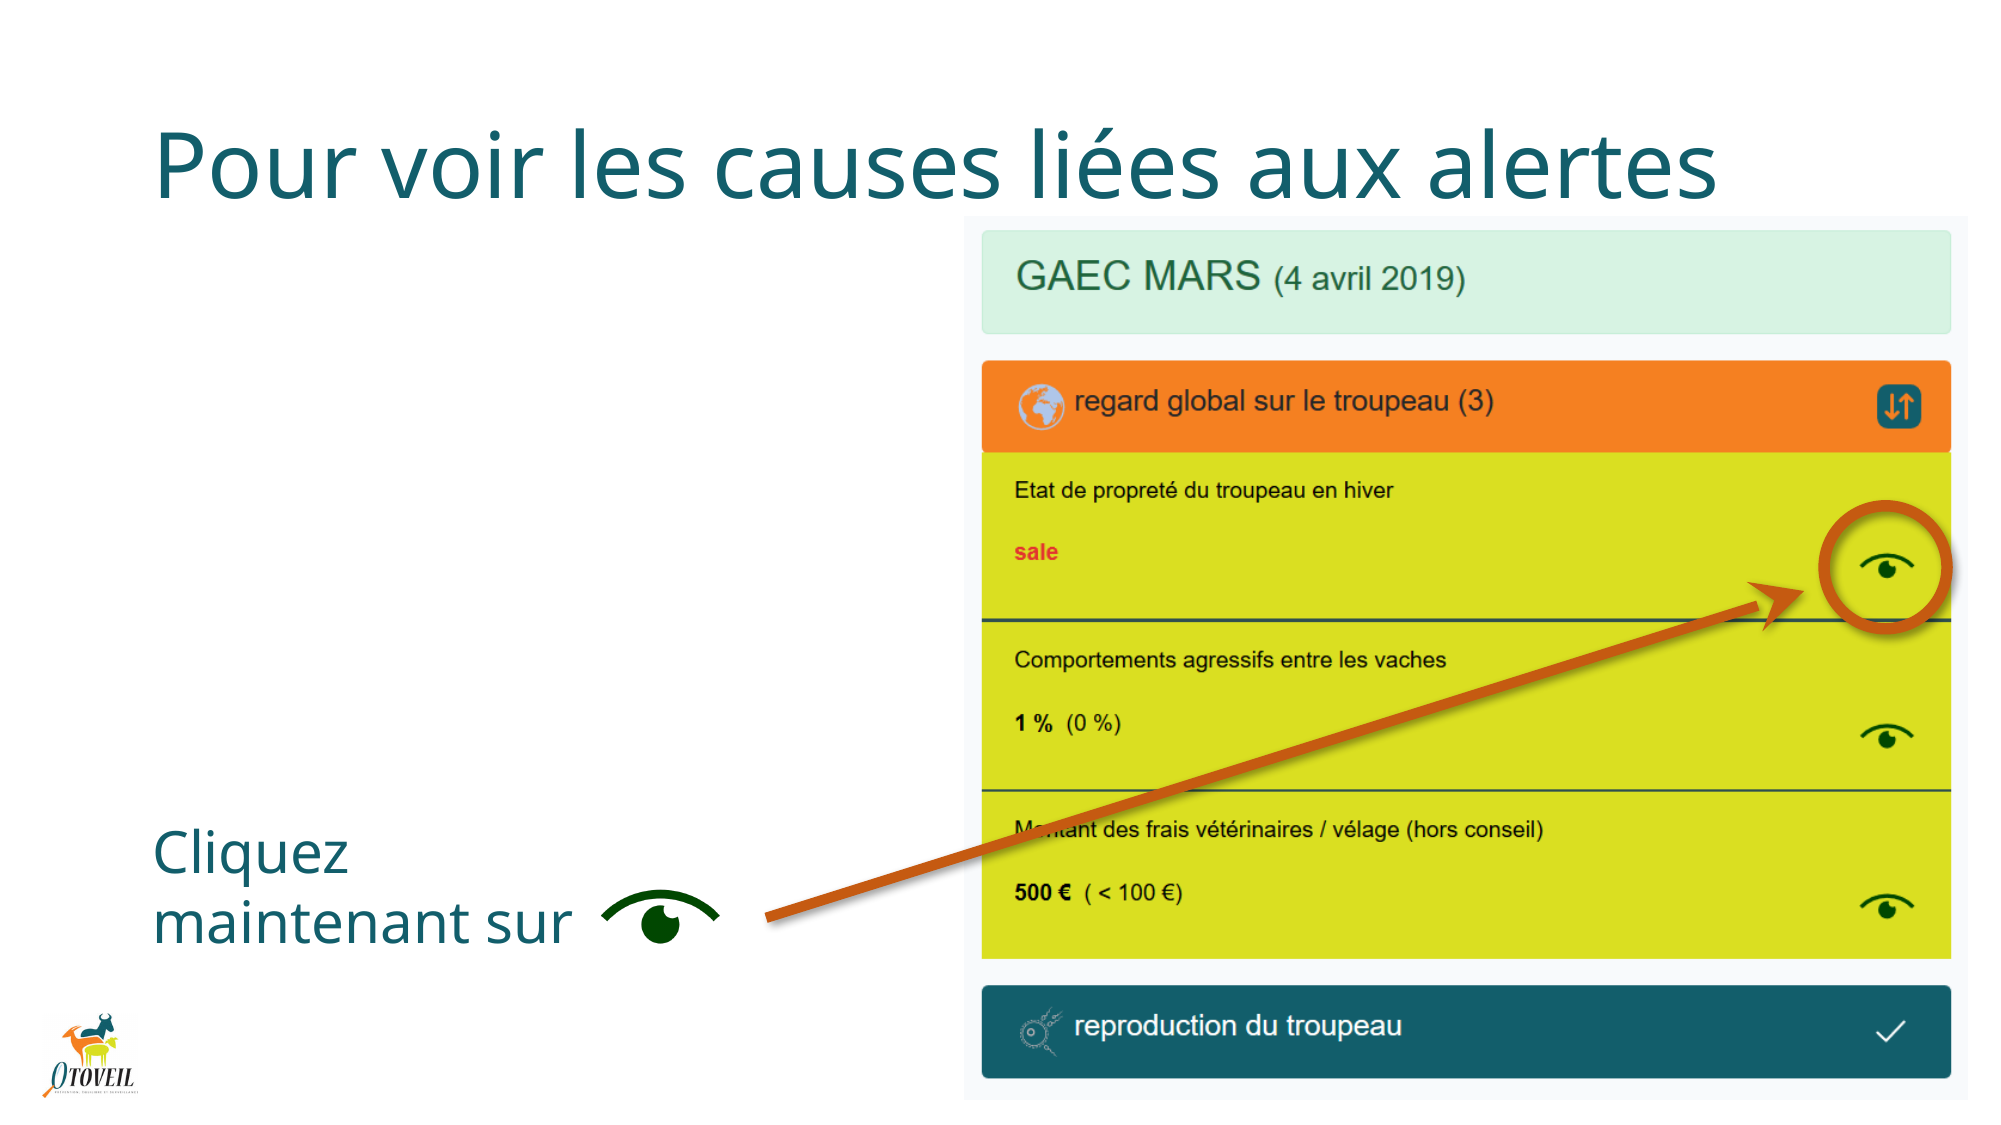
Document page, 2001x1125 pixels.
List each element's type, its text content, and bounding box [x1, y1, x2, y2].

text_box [765, 590, 1805, 918]
picture [587, 847, 729, 989]
title Pour voir les causes liées aux alertes [137, 59, 1863, 278]
picture [42, 1013, 138, 1098]
text_box Cliquez maintenant sur [137, 807, 659, 963]
picture [964, 216, 1968, 1100]
